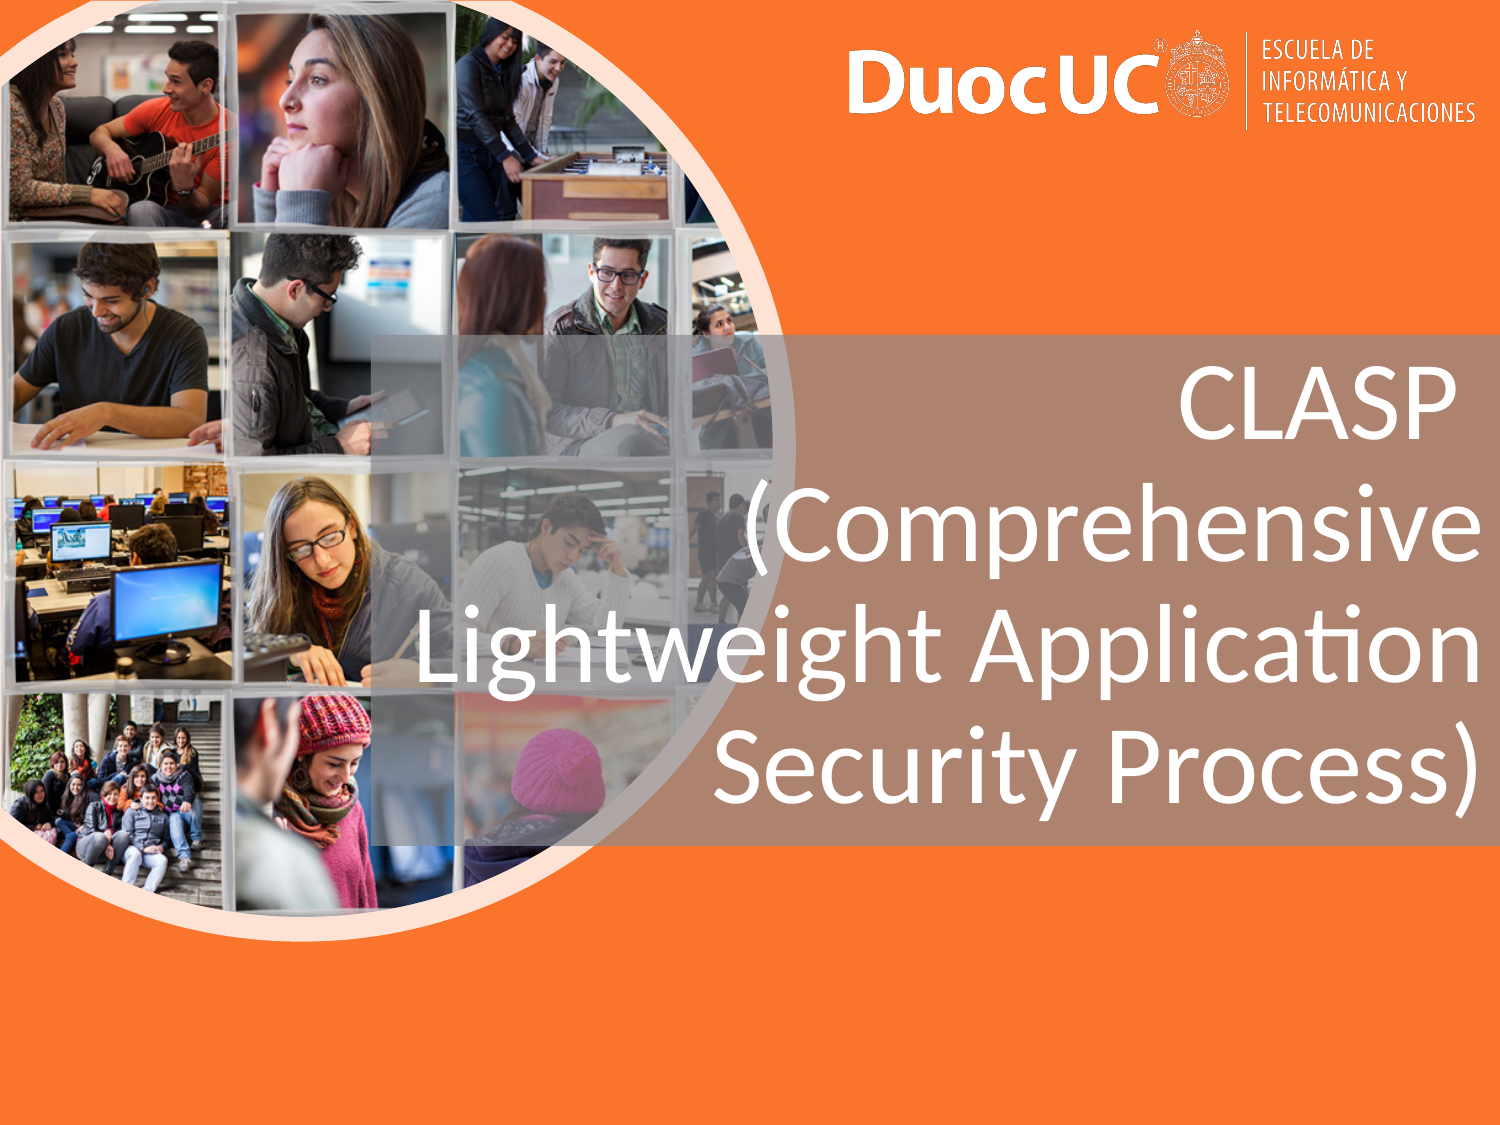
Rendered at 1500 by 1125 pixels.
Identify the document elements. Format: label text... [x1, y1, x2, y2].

title CLASP (Comprehensive Lightweight Application Security Process) [370, 334, 1500, 846]
picture [0, 0, 760, 917]
picture [849, 30, 1475, 130]
